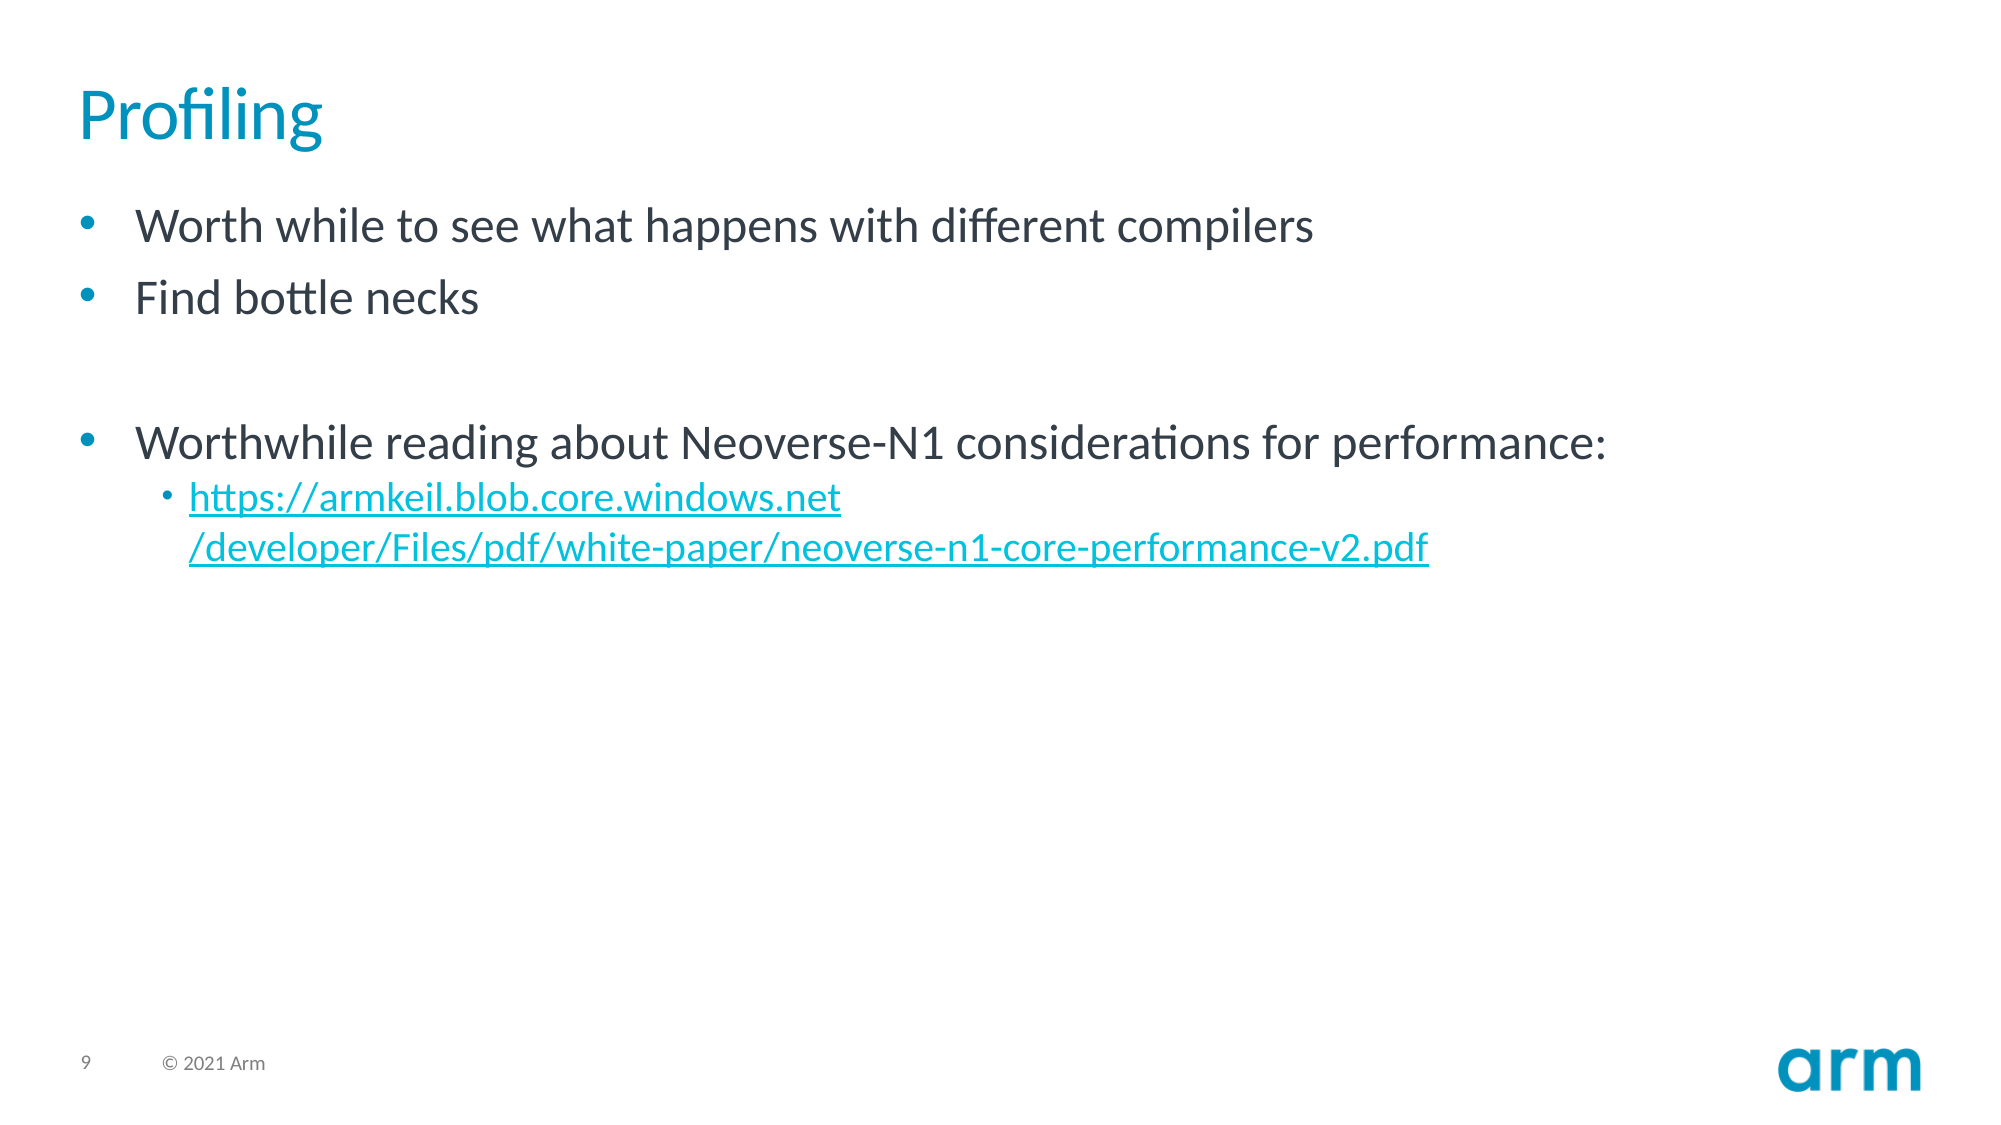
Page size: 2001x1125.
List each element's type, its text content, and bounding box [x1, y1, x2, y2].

picture [1777, 1047, 1922, 1093]
title Profiling [78, 78, 1922, 186]
list Worth while to see what happens with different compilers Find bottle necks Worthwhile reading about Neoverse-N1 considerations for performance: https://armkeil.blob.core.windows.net/developer/Files/pdf/white-paper/neoverse-n1-core-performance-v2.pdf [78, 192, 1922, 1004]
